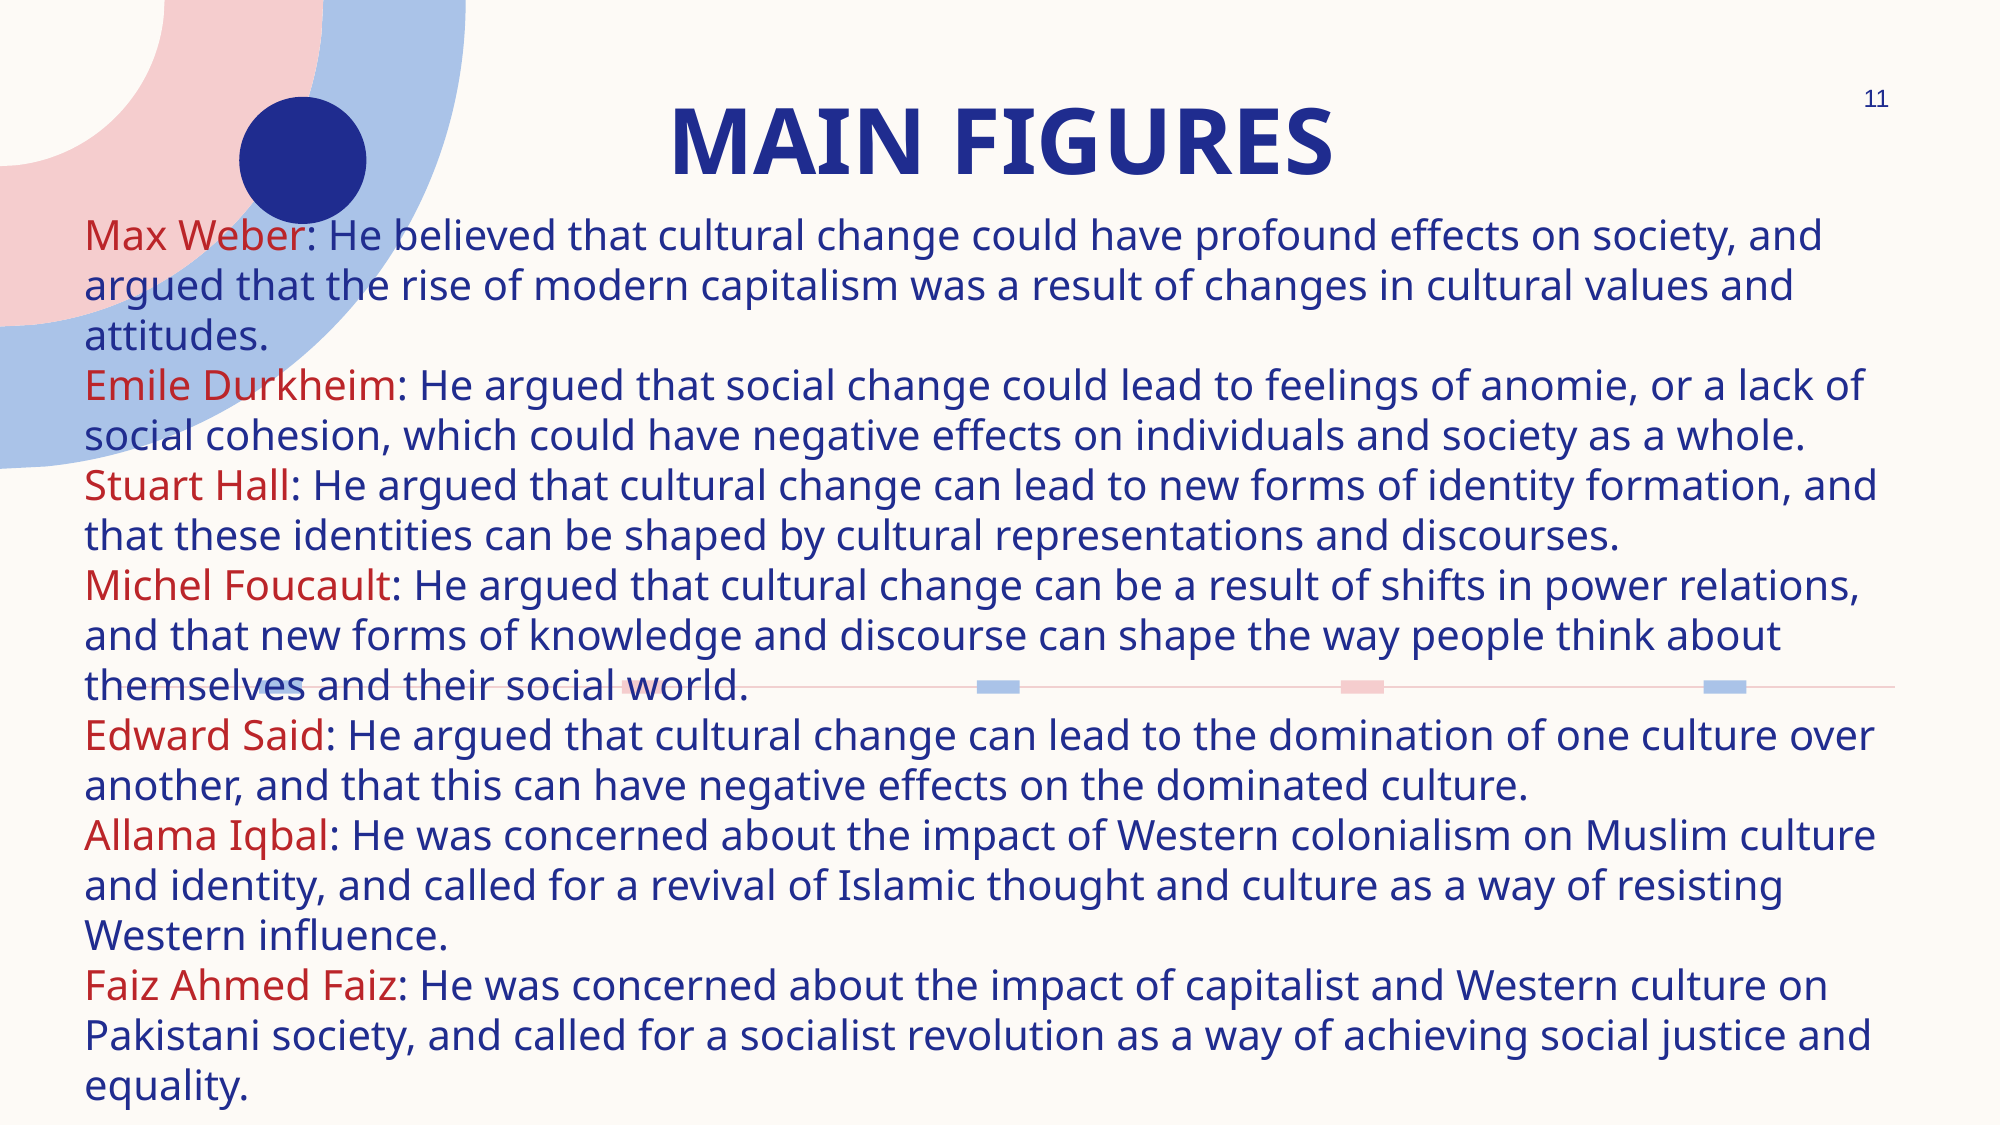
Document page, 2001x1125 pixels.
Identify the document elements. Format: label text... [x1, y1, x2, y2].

text_box Max Weber: He believed that cultural change could have profound effects on society, and argued that the rise of modern capitalism was a result of changes in cultural values and attitudes. Emile Durkheim: He argued that social change could lead to feelings of anomie, or a lack of social cohesion, which could have negative effects on individuals and society as a whole. Stuart Hall: He argued that cultural change can lead to new forms of identity formation, and that these identities can be shaped by cultural representations and discourses. Michel Foucault: He argued that cultural change can be a result of shifts in power relations, and that new forms of knowledge and discourse can shape the way people think about themselves and their social world. Edward Said: He argued that cultural change can lead to the domination of one culture over another, and that this can have negative effects on the dominated culture. Allama Iqbal: He was concerned about the impact of Western colonialism on Muslim culture and identity, and called for a revival of Islamic thought and culture as a way of resisting Western influence. Faiz Ahmed Faiz: He was concerned about the impact of capitalist and Western culture on Pakistani society, and called for a socialist revolution as a way of achieving social justice and equality. [69, 200, 1928, 1117]
slide_number 11 [1795, 75, 1958, 120]
title MAIN FIGURES [126, 75, 1877, 200]
